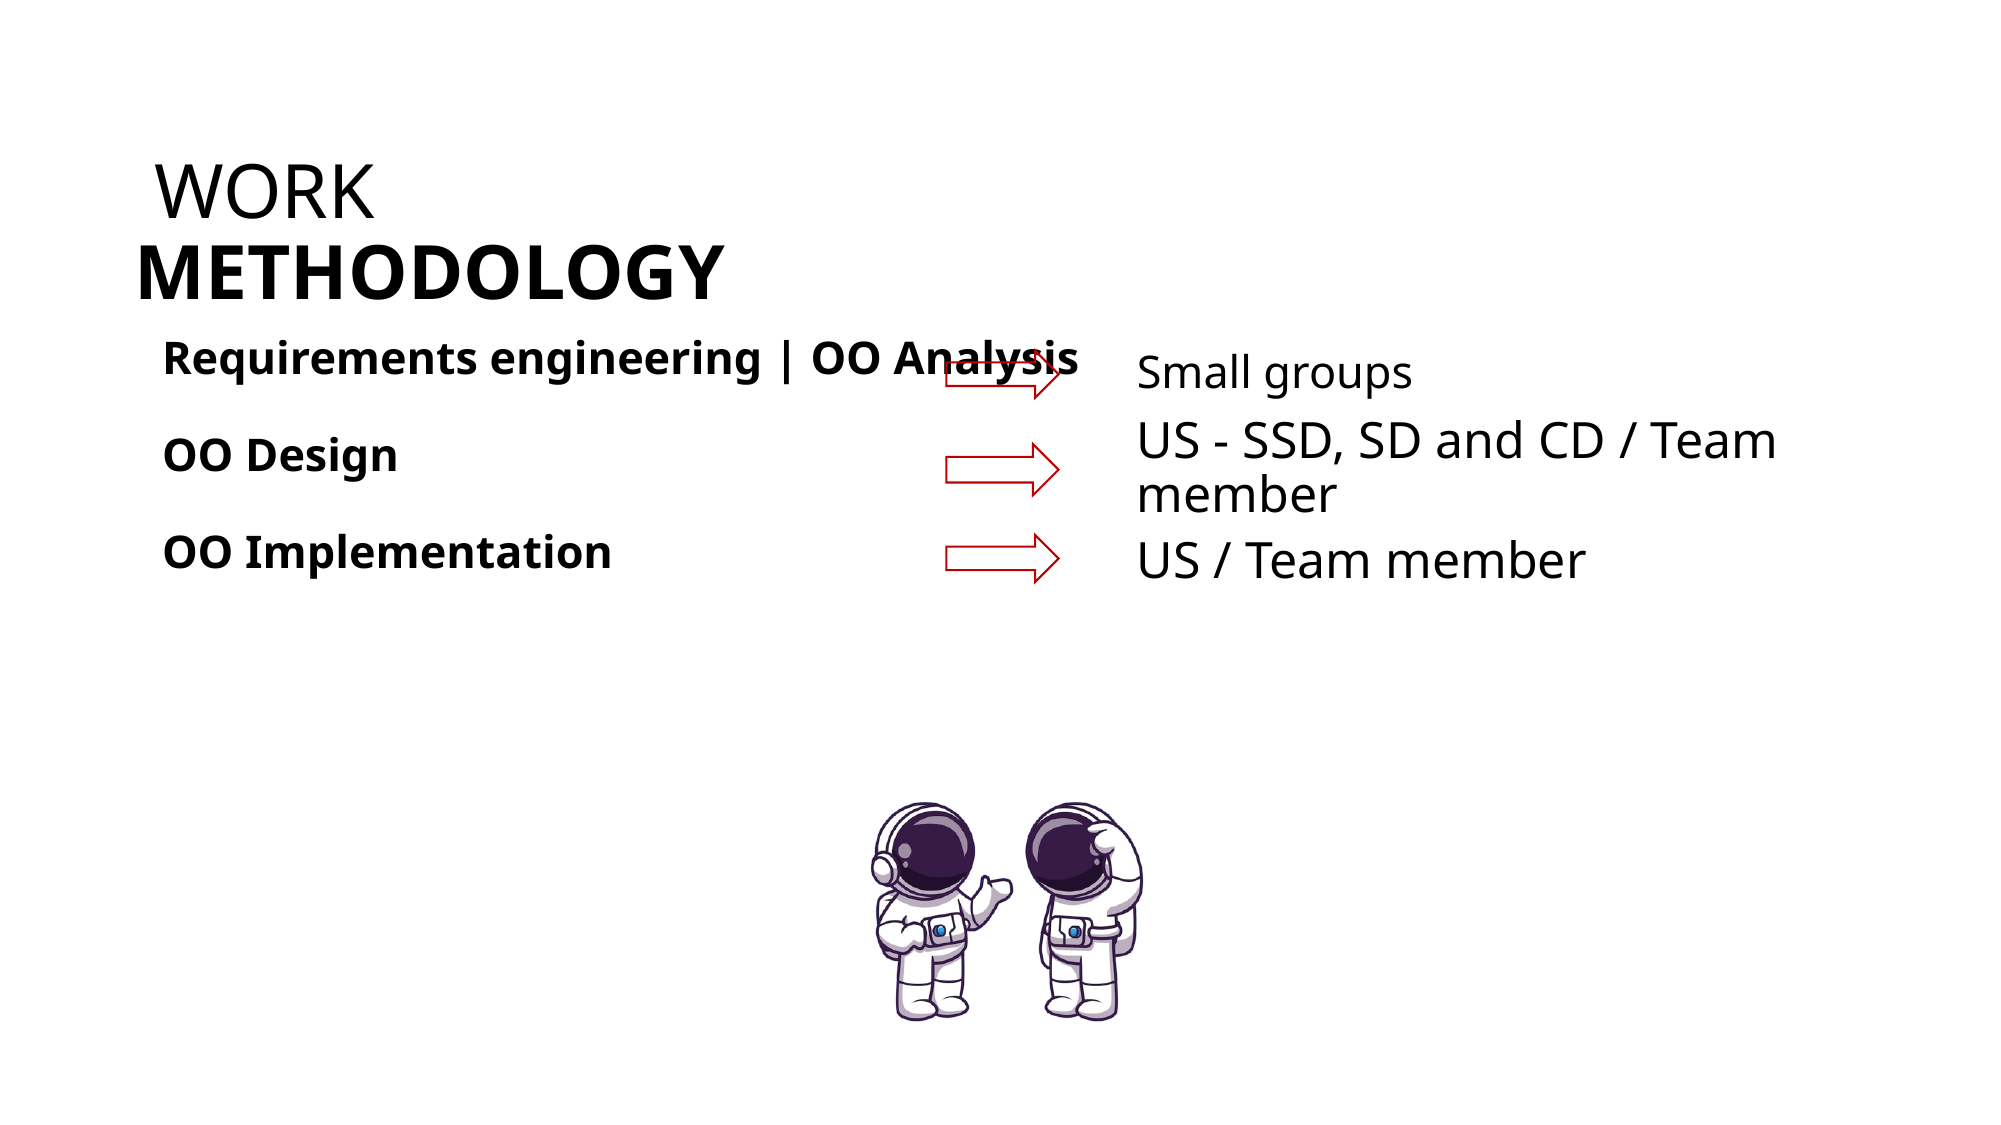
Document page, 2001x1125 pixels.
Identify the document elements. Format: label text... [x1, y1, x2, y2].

text_box [945, 441, 1061, 498]
text_box [945, 532, 1061, 585]
text_box Small groups [1121, 337, 1446, 412]
title Requirements engineering | OO Analysis OO Design OO Implementation [147, 324, 1154, 643]
text_box US - SSD, SD and CD / Team member [1121, 418, 1930, 511]
picture [817, 721, 1183, 1087]
text_box [945, 348, 1061, 401]
text_box US / Team member [1121, 511, 1930, 614]
text_box WORK METHODOLOGY [119, 115, 1000, 354]
